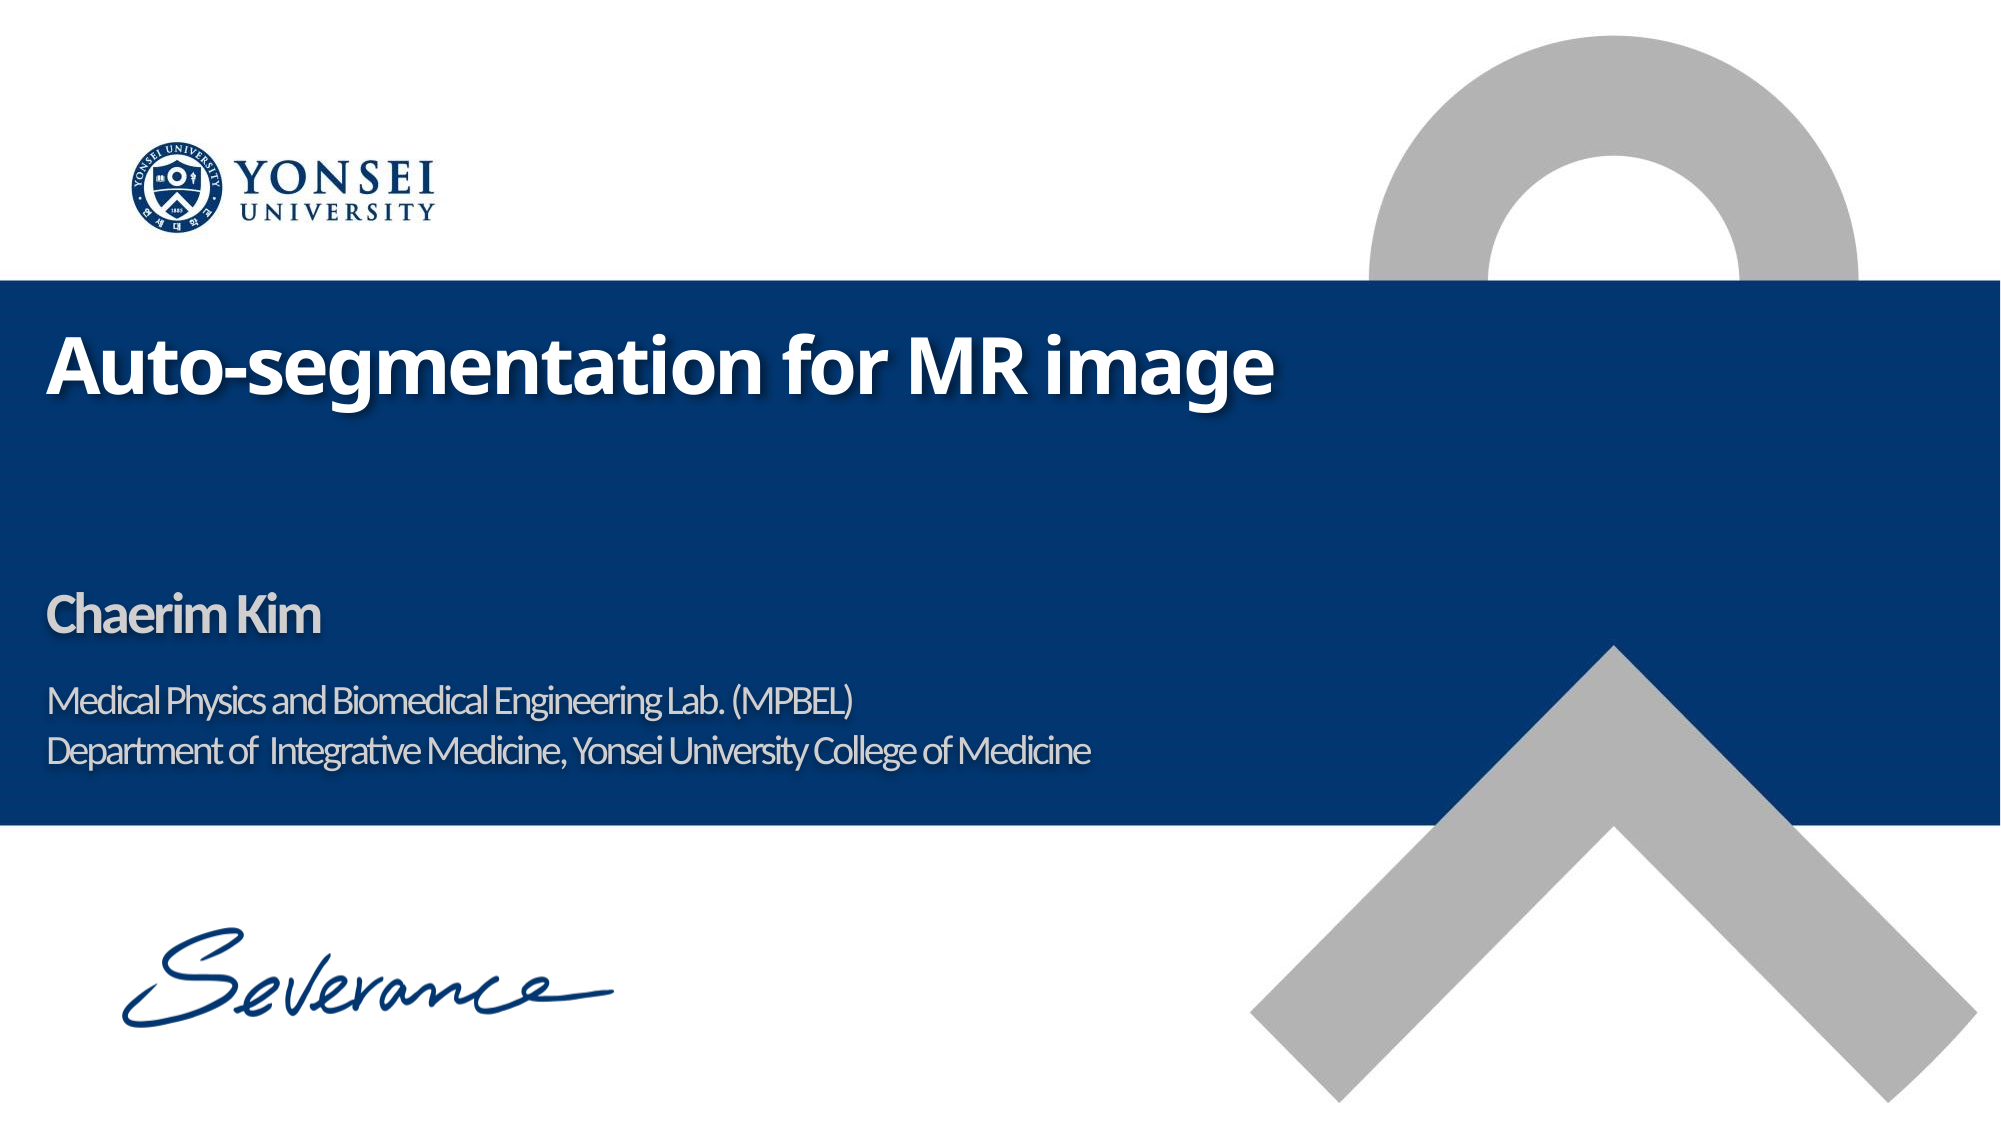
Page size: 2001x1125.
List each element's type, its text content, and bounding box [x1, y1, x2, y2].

text_box Auto-segmentation for MR image [31, 322, 1959, 663]
text_box Chaerim Kim Medical Physics and Biomedical Engineering Lab. (MPBEL) Department of Integrative Medicine, Yonsei University College of Medicine [31, 567, 1522, 780]
picture [0, 0, 2001, 1125]
